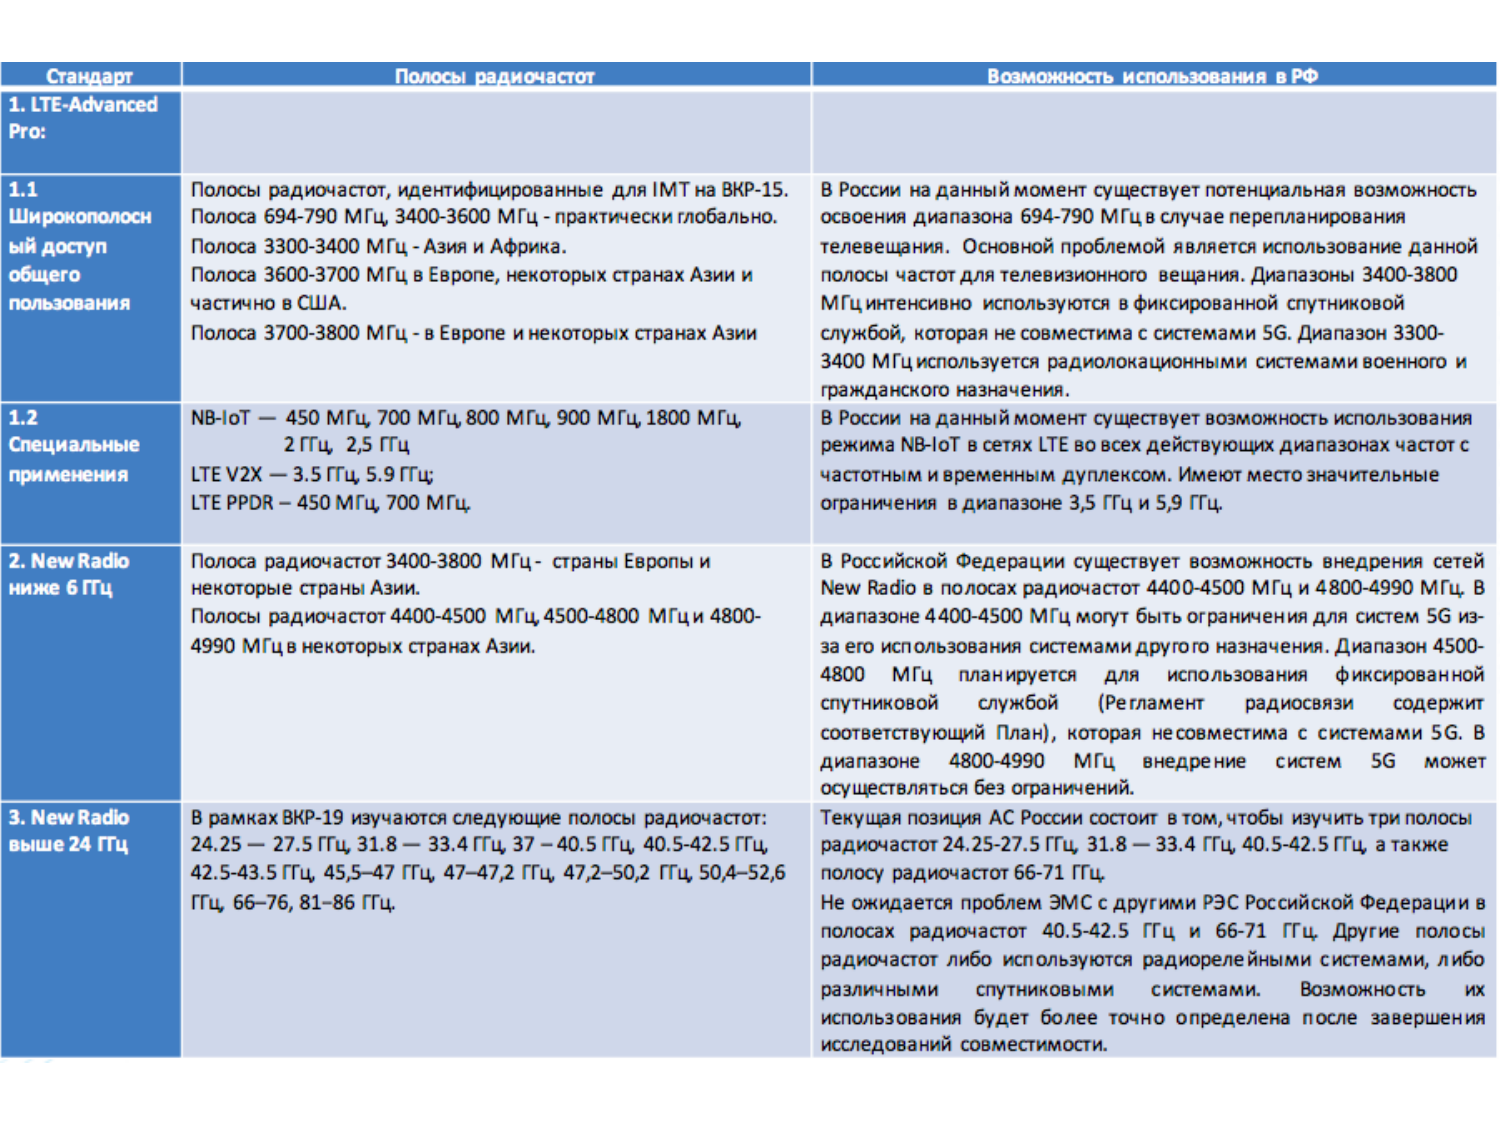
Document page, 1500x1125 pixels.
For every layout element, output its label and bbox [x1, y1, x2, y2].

picture [0, 61, 1500, 1064]
